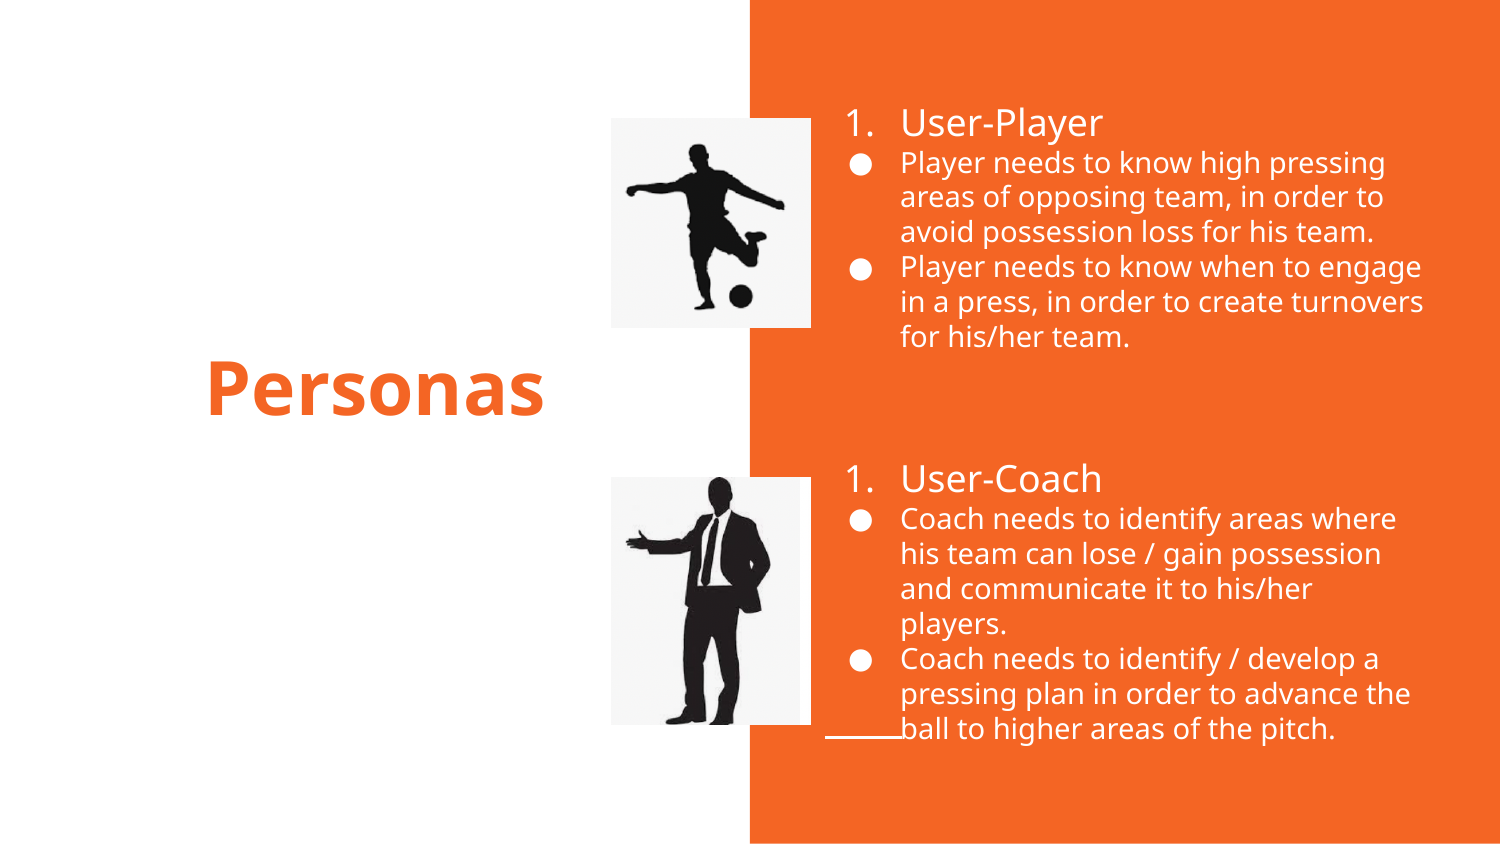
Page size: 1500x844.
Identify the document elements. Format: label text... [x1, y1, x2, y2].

picture [611, 477, 811, 726]
list User-Player Player needs to know high pressing areas of opposing team, in order to avoid possession loss for his team. Player needs to know when to engage in a press, in order to create turnovers for his/her team. User-Coach Coach needs to identify areas where his team can lose / gain possession and communicate it to his/her players. Coach needs to identify / develop a pressing plan in order to advance the ball to higher areas of the pitch. [810, 118, 1440, 725]
title Personas [43, 229, 708, 446]
picture [611, 118, 811, 328]
